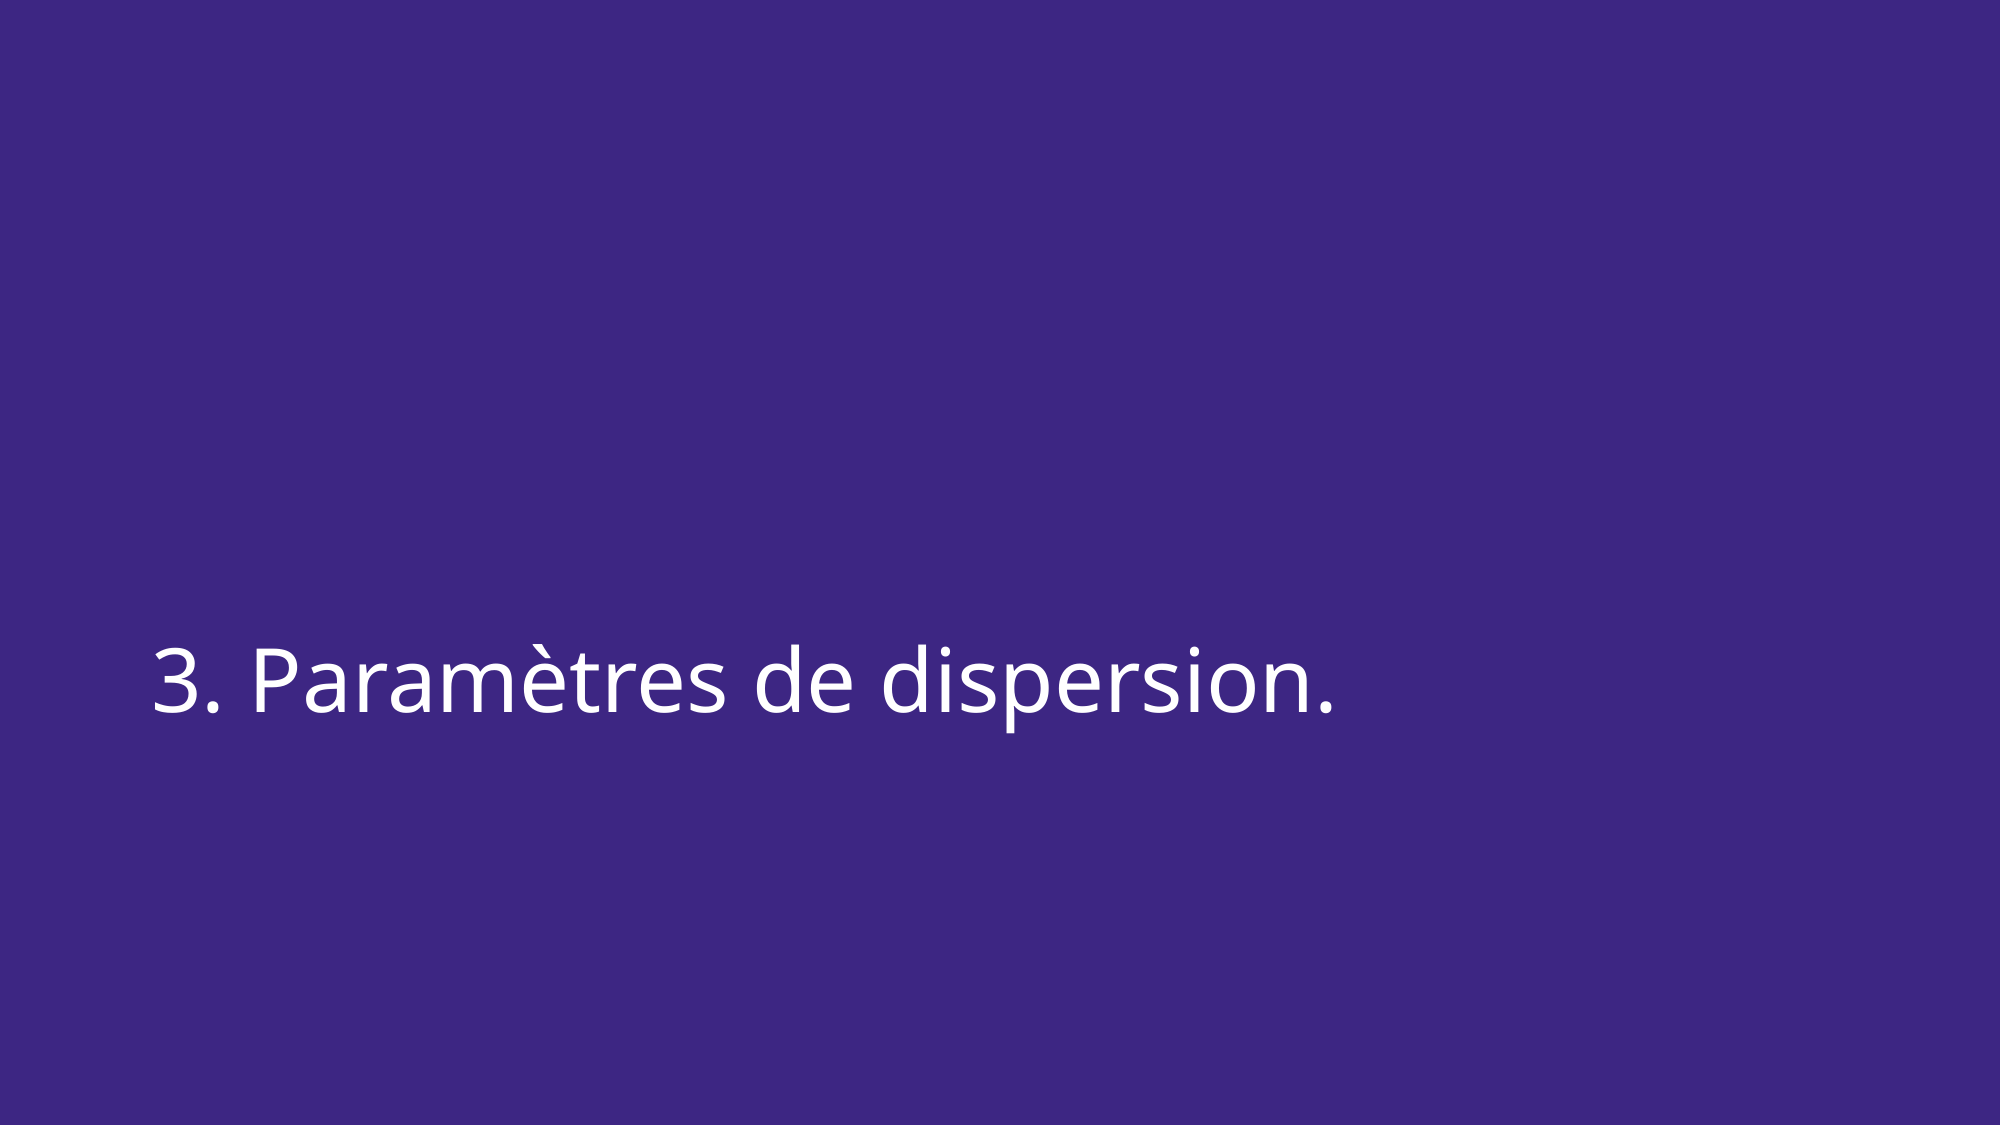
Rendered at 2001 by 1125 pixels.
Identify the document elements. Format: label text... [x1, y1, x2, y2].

text_box 3. Paramètres de dispersion. [136, 280, 1862, 749]
